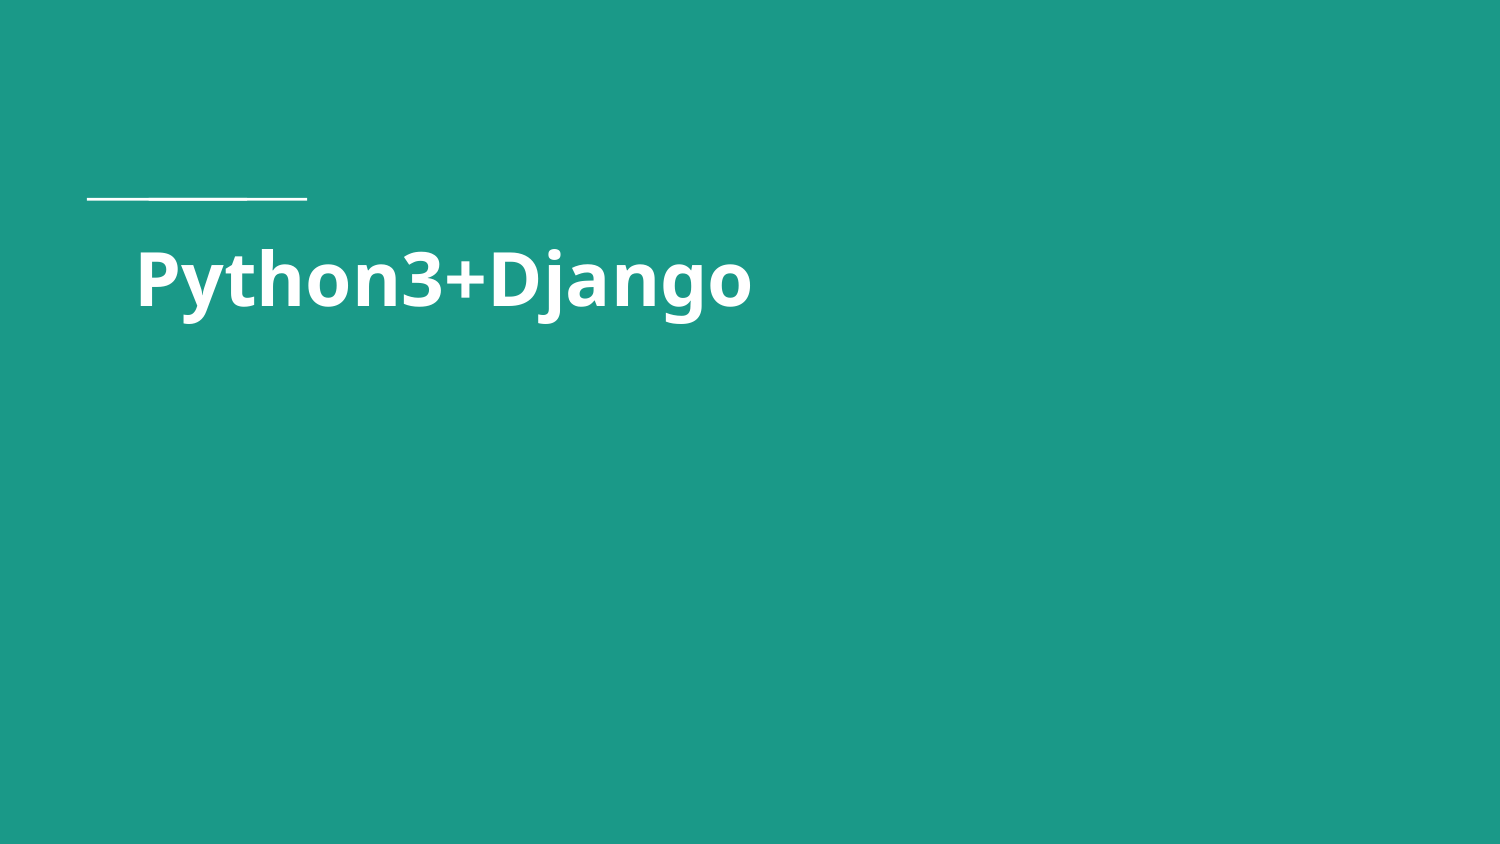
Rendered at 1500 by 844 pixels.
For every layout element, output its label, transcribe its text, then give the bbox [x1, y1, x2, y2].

title Python3+Django [119, 216, 1381, 466]
